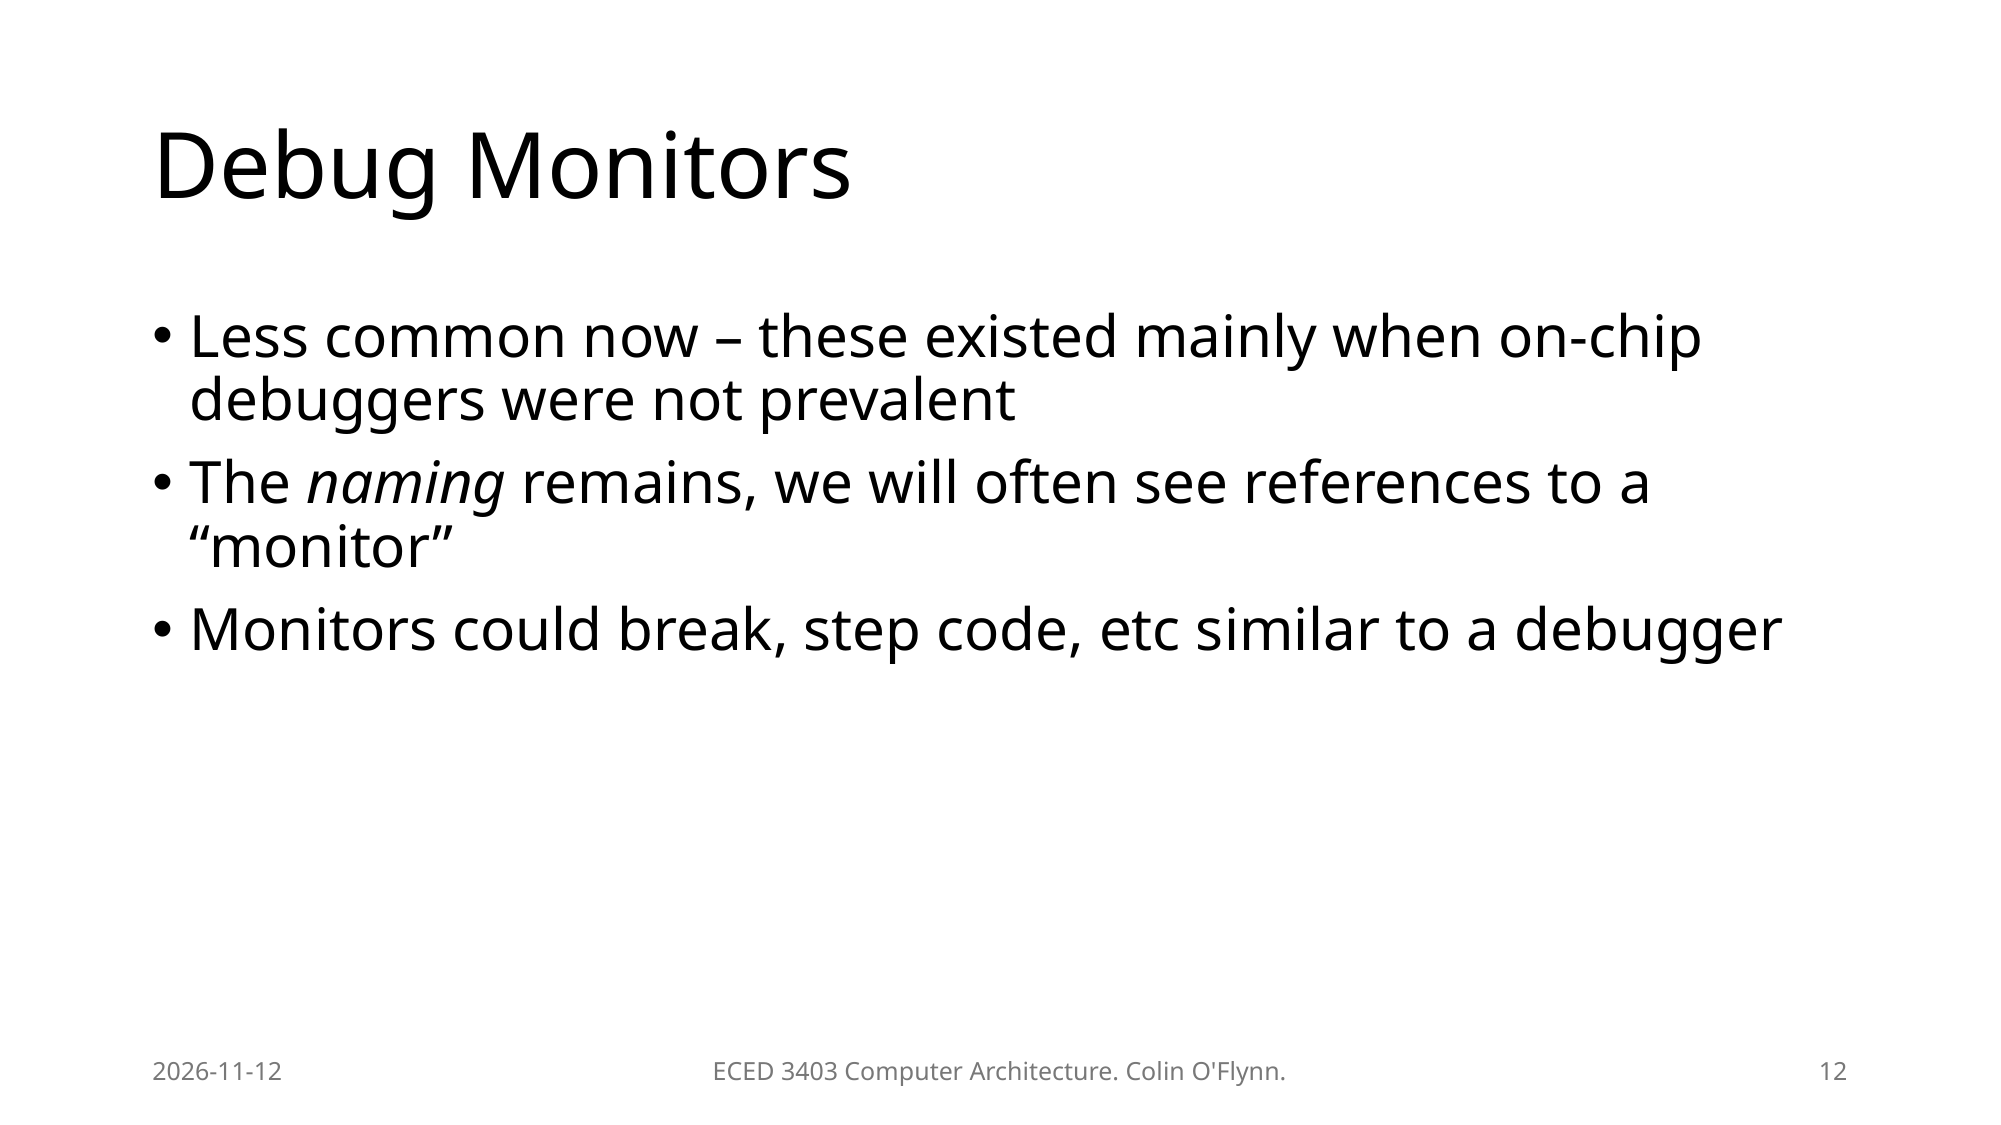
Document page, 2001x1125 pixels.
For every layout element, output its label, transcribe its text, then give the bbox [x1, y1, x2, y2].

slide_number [137, 1042, 588, 1103]
footer ECED 3403 Computer Architecture. Colin O'Flynn. [662, 1042, 1338, 1103]
slide_number 12 [1412, 1042, 1863, 1103]
title Debug Monitors [137, 59, 1863, 278]
list Less common now – these existed mainly when on-chip debuggers were not prevalent The naming remains, we will often see references to a “monitor” Monitors could break, step code, etc similar to a debugger [137, 299, 1863, 1014]
